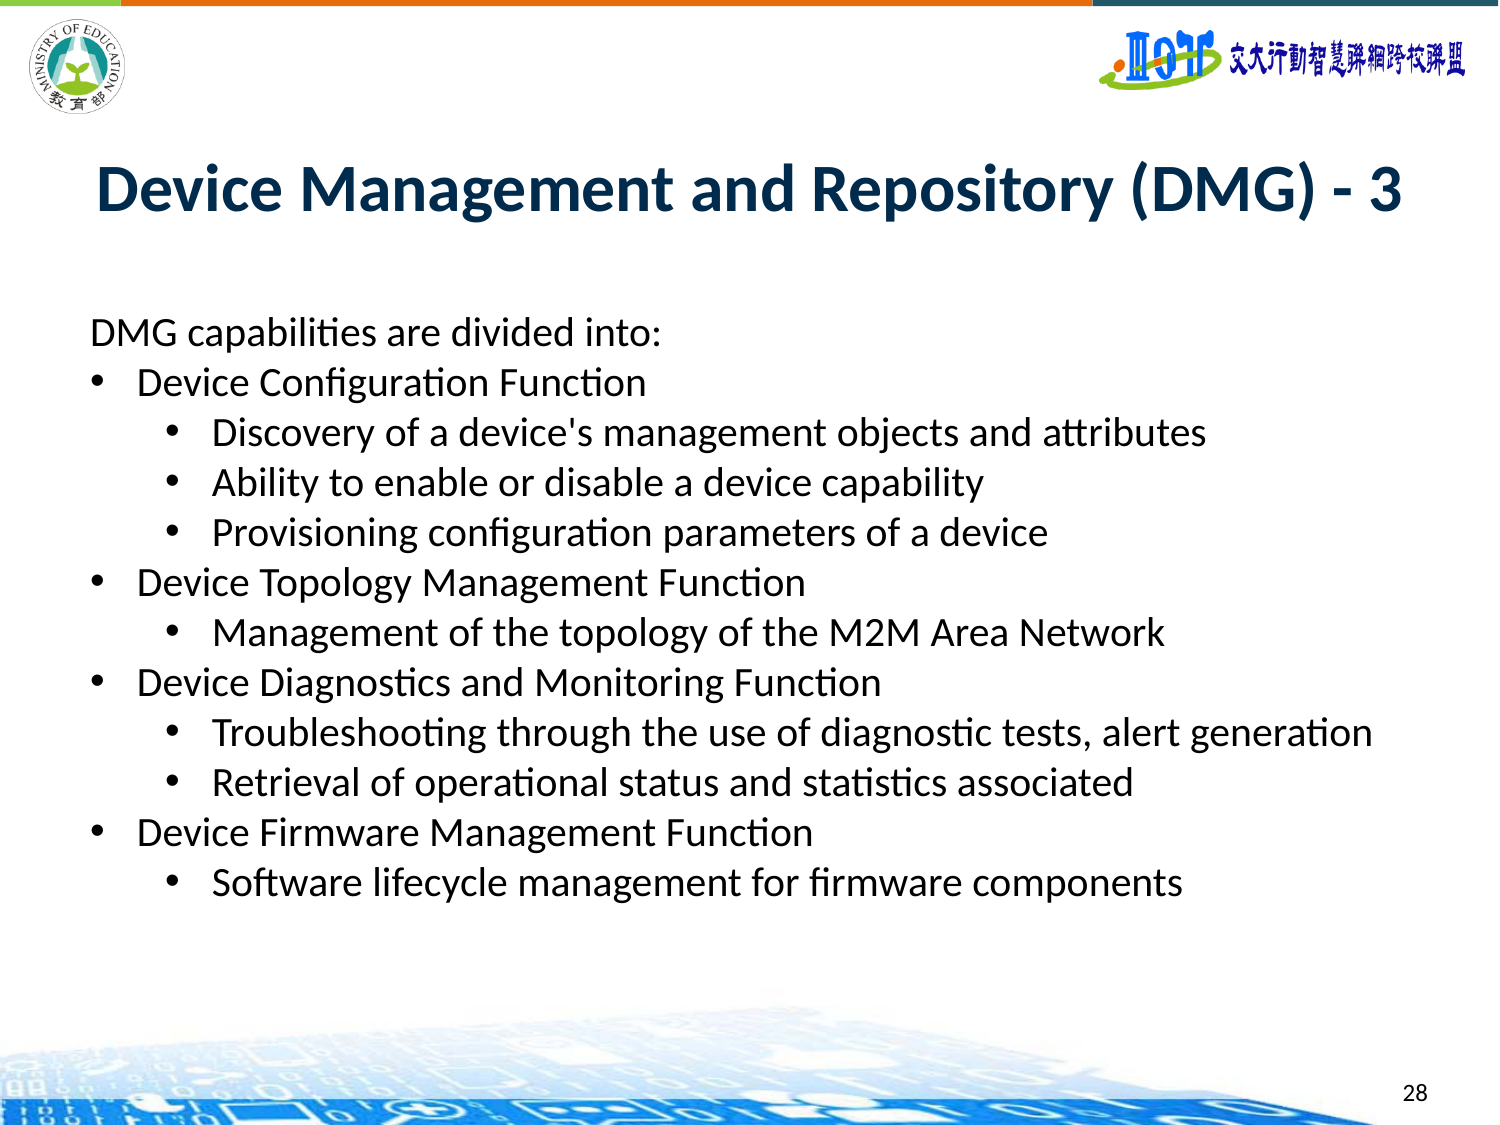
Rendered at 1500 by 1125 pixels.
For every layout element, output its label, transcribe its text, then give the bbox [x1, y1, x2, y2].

picture [0, 987, 1377, 1125]
picture [29, 19, 125, 114]
picture [1099, 30, 1465, 90]
title Device Management and Repository (DMG) - 3 [75, 101, 1425, 268]
slide_number 28 [1387, 1069, 1484, 1125]
list DMG capabilities are divided into: Device Configuration Function Discovery of a device's management objects and attributes Ability to enable or disable a device capability Provisioning configuration parameters of a device Device Topology Management Function Management of the topology of the M2M Area Network Device Diagnostics and Monitoring Function Troubleshooting through the use of diagnostic tests, alert generation Retrieval of operational status and statistics associated Device Firmware Management Function Software lifecycle management for firmware components [75, 297, 1425, 1024]
